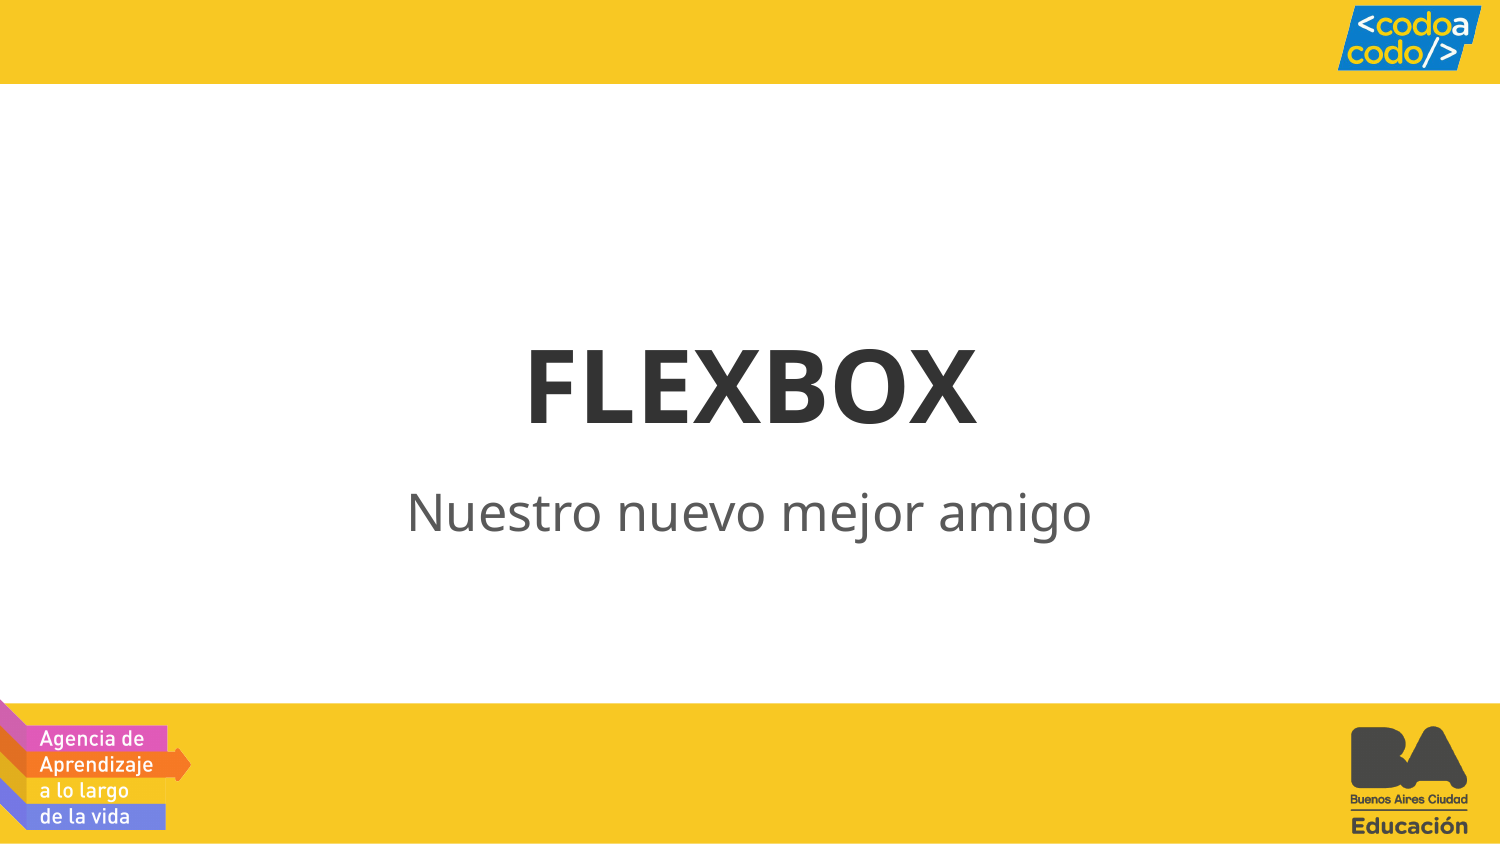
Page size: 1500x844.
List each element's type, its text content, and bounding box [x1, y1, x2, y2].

subtitle Nuestro nuevo mejor amigo [51, 464, 1449, 595]
picture [1337, 5, 1482, 71]
picture [1297, 668, 1500, 844]
picture [0, 699, 191, 830]
title FLEXBOX [51, 201, 1449, 459]
